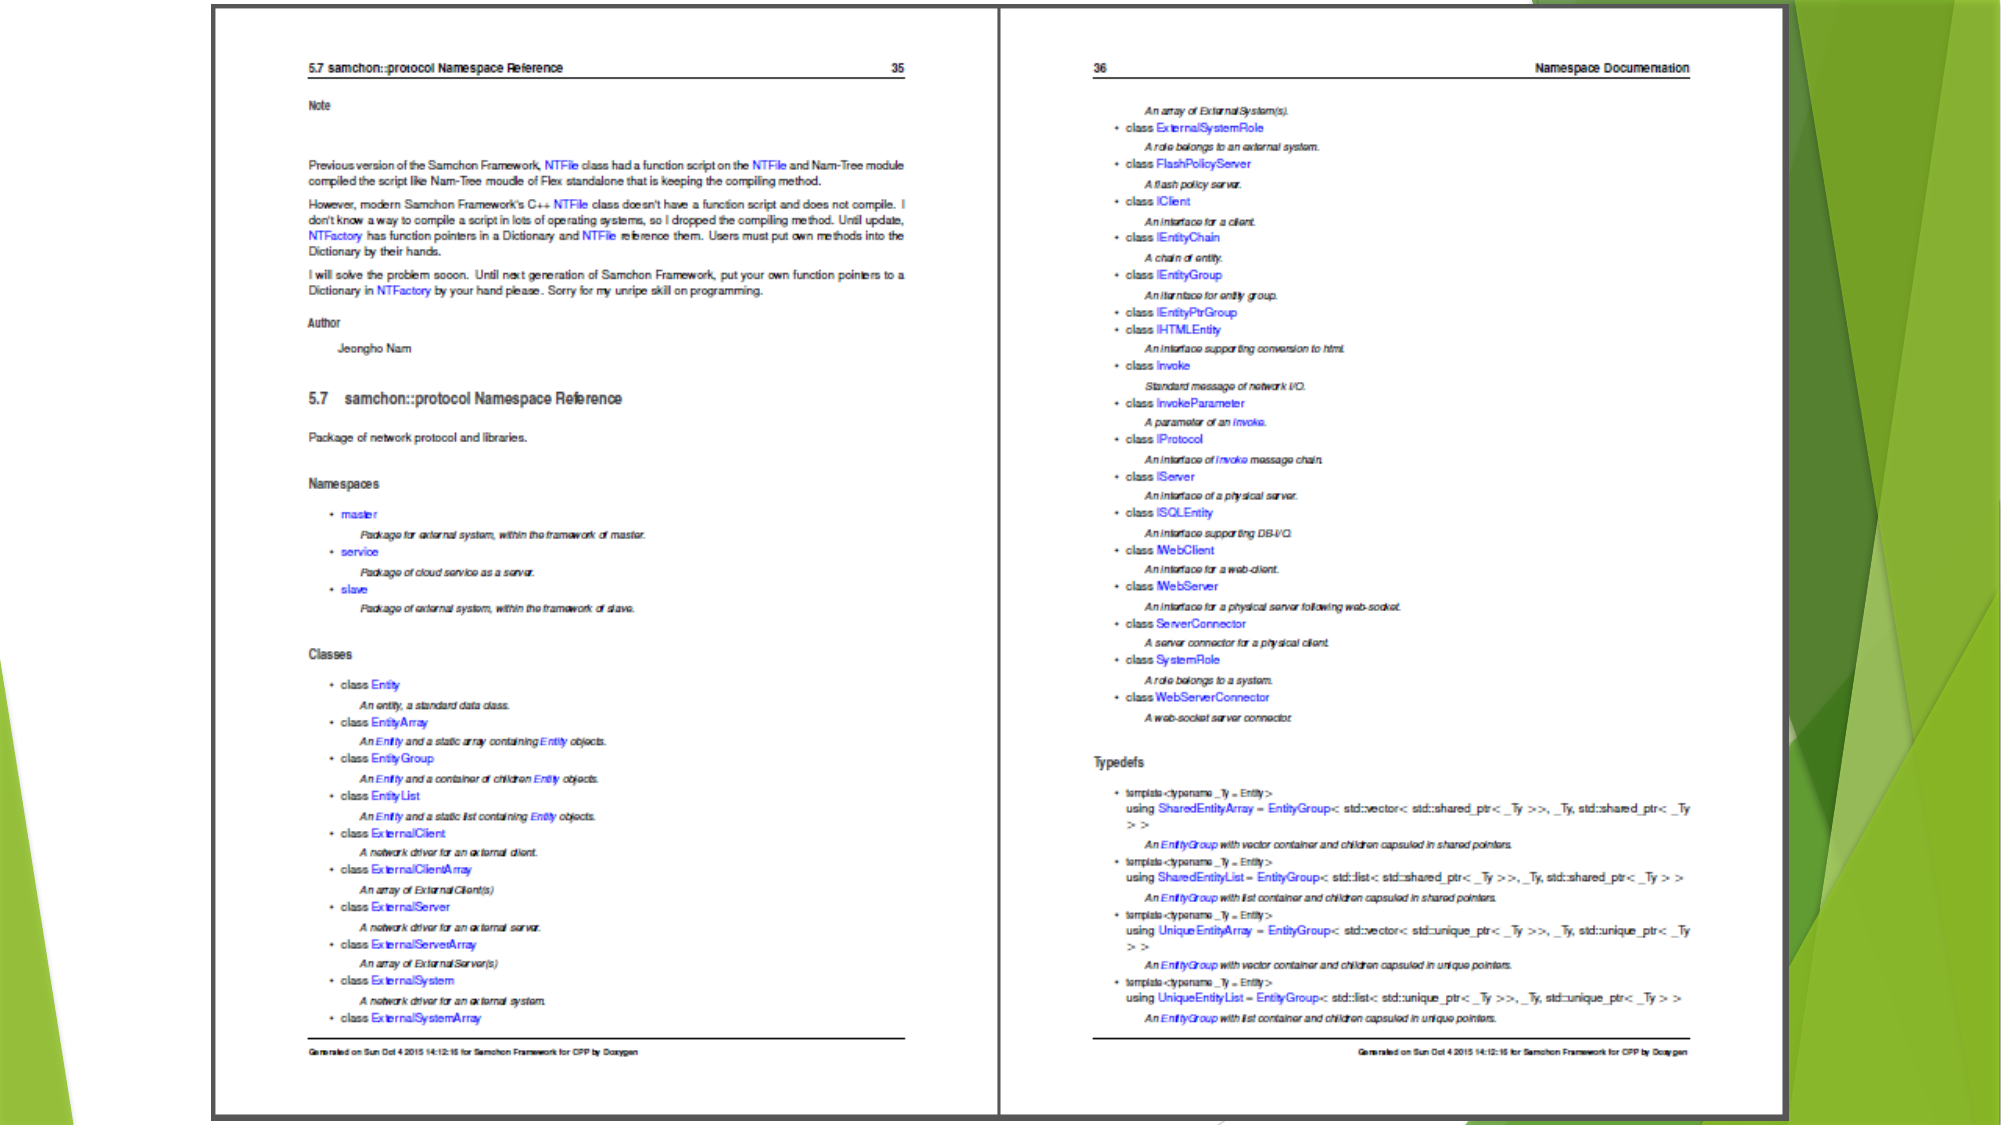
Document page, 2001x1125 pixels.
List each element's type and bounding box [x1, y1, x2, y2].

picture [211, 4, 1789, 1121]
